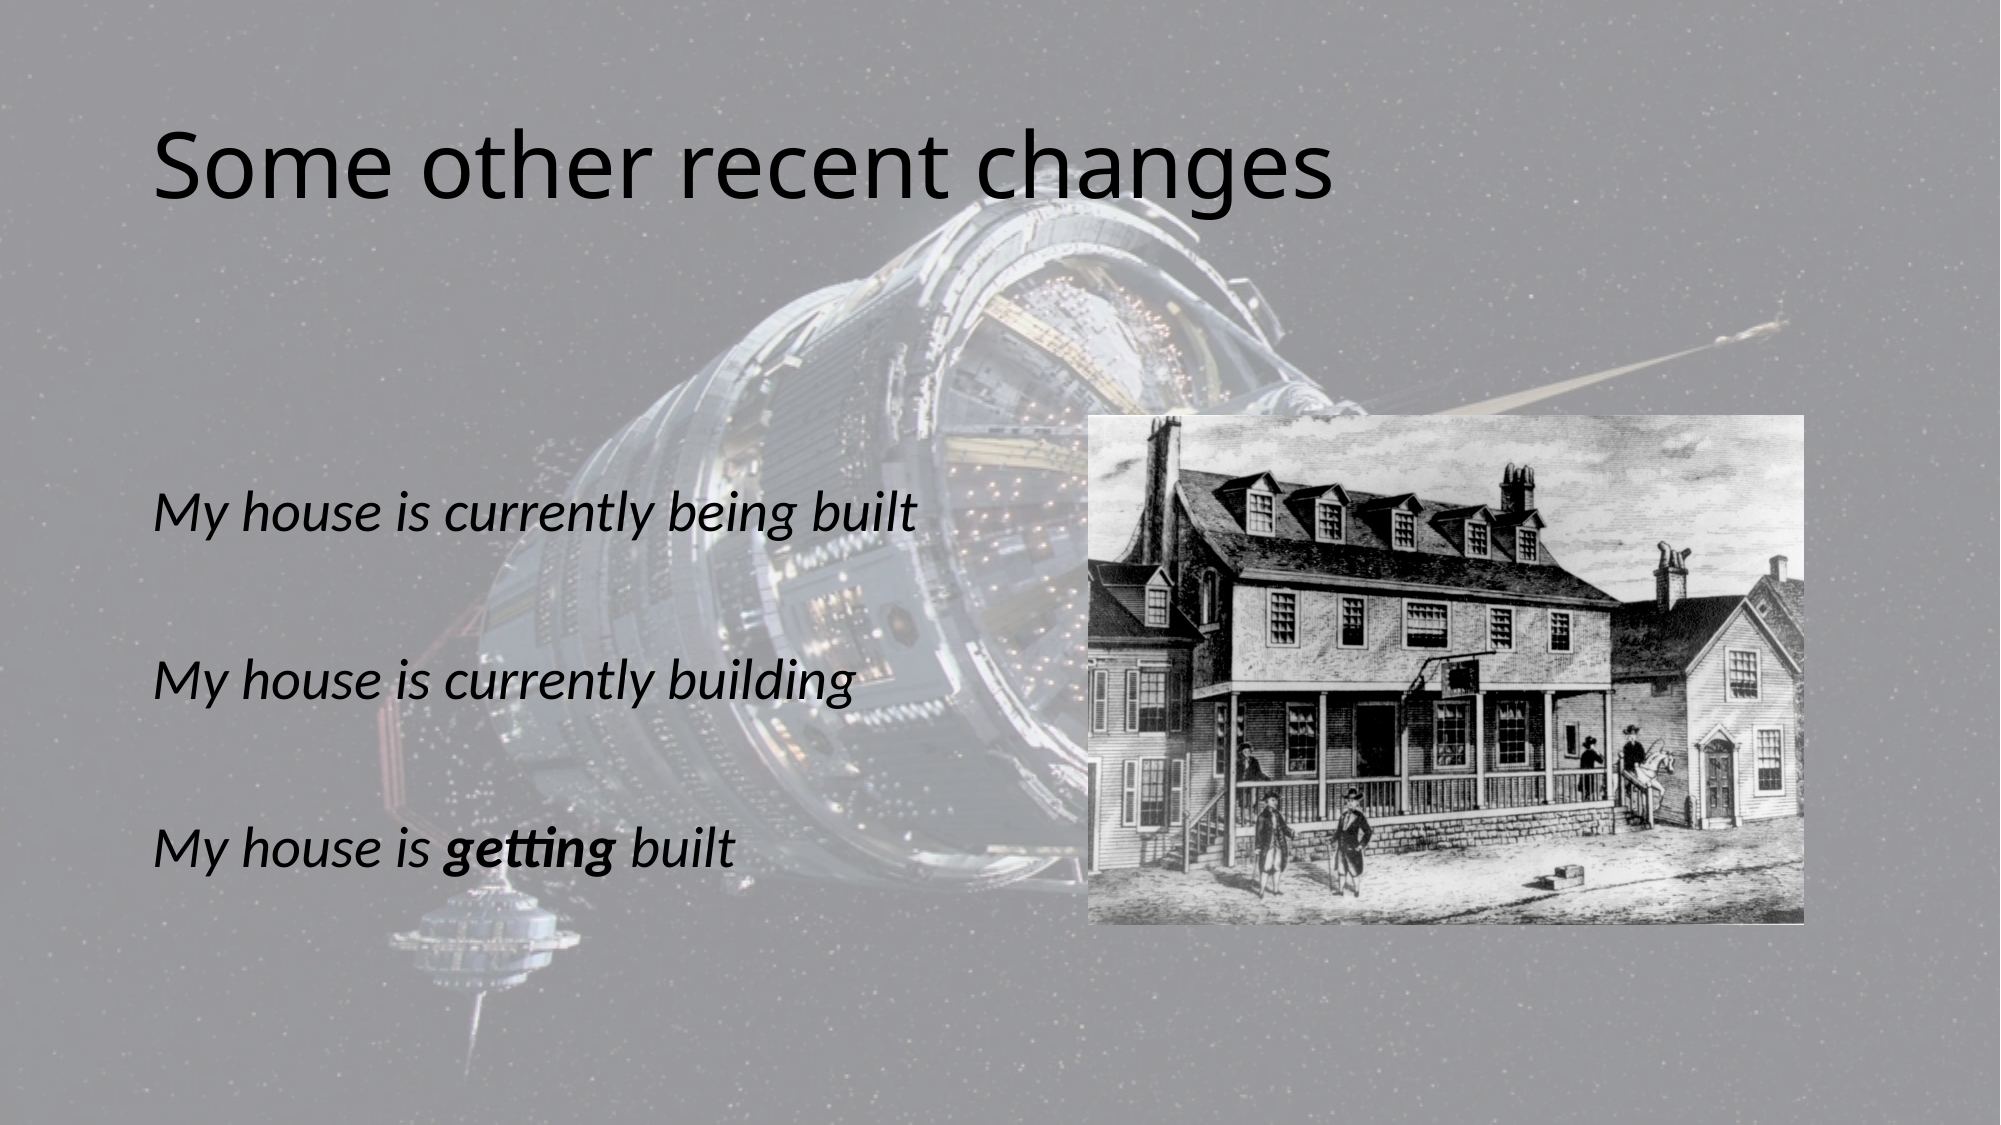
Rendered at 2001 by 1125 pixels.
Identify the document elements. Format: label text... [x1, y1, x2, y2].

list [1088, 415, 1804, 925]
list My house is currently being built My house is currently building My house is getting built [137, 299, 988, 1014]
title Some other recent changes [137, 59, 1863, 278]
